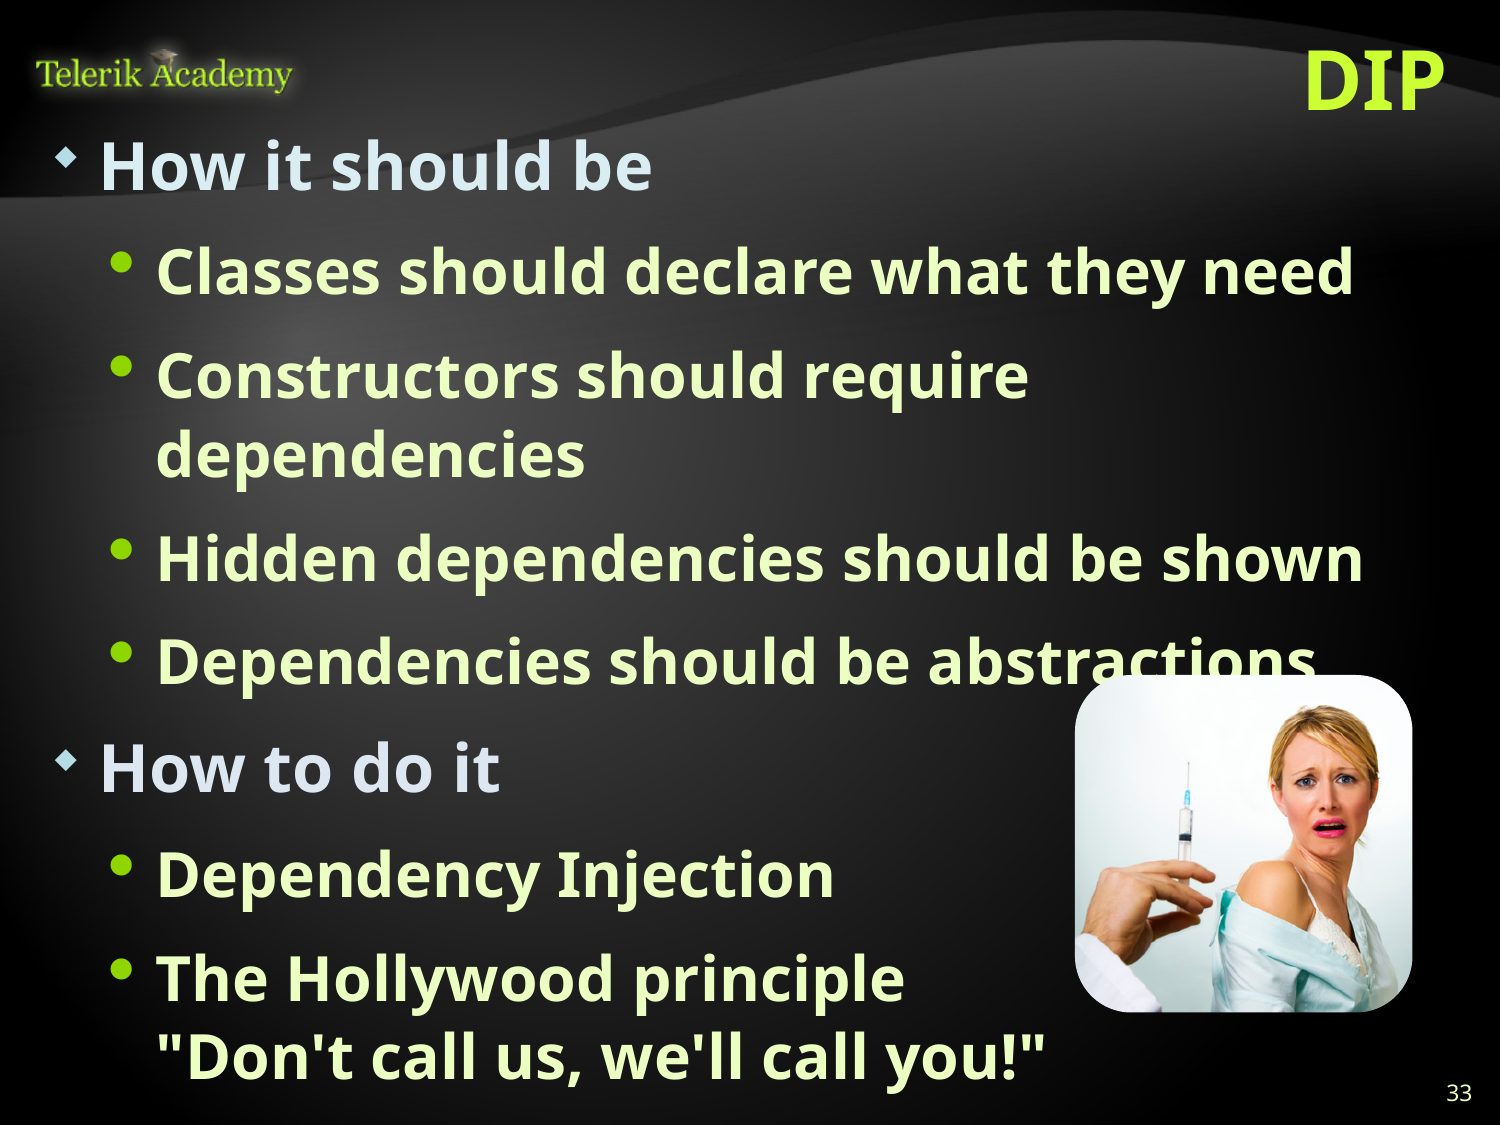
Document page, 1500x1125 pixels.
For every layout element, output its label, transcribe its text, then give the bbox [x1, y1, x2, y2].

list How it should be Classes should declare what they need Constructors should require dependencies Hidden dependencies should be shown Dependencies should be abstractions How to do it Dependency Injection The Hollywood principle "Don't call us, we'll call you!" [37, 112, 1463, 1063]
title DIP [300, 16, 1463, 112]
slide_number 33 [1412, 1074, 1488, 1113]
picture [0, 0, 1500, 1125]
